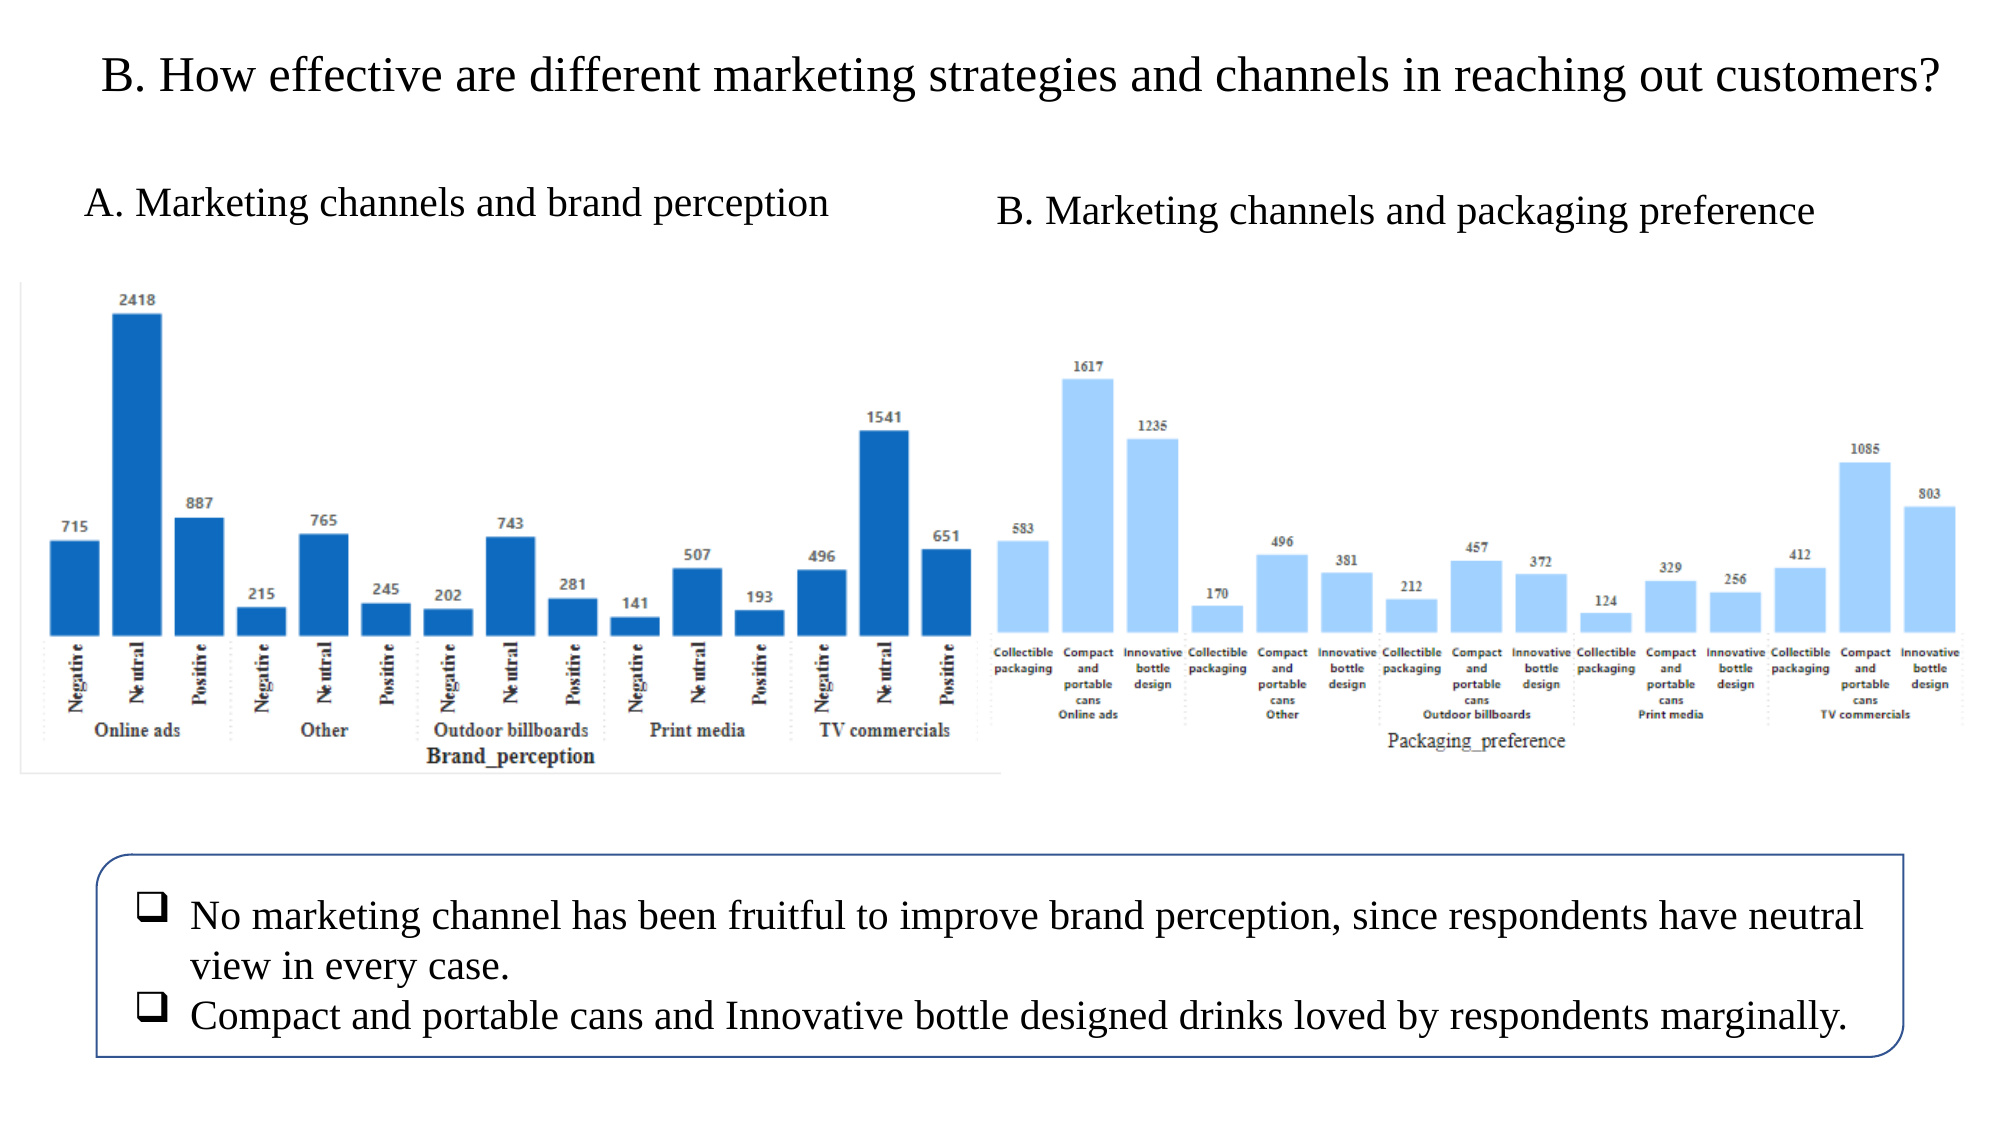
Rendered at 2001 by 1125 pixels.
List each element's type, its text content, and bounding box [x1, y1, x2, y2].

text_box A. Marketing channels and brand perception [69, 167, 861, 232]
text_box [95, 853, 1905, 1058]
text_box B. How effective are different marketing strategies and channels in reaching out customers? [86, 33, 1983, 109]
text_box B. Marketing channels and packaging preference [981, 175, 1881, 240]
picture [17, 282, 1983, 776]
text_box No marketing channel has been fruitful to improve brand perception, since respondents have neutral view in every case. Compact and portable cans and Innovative bottle designed drinks loved by respondents marginally. [119, 880, 1881, 1045]
